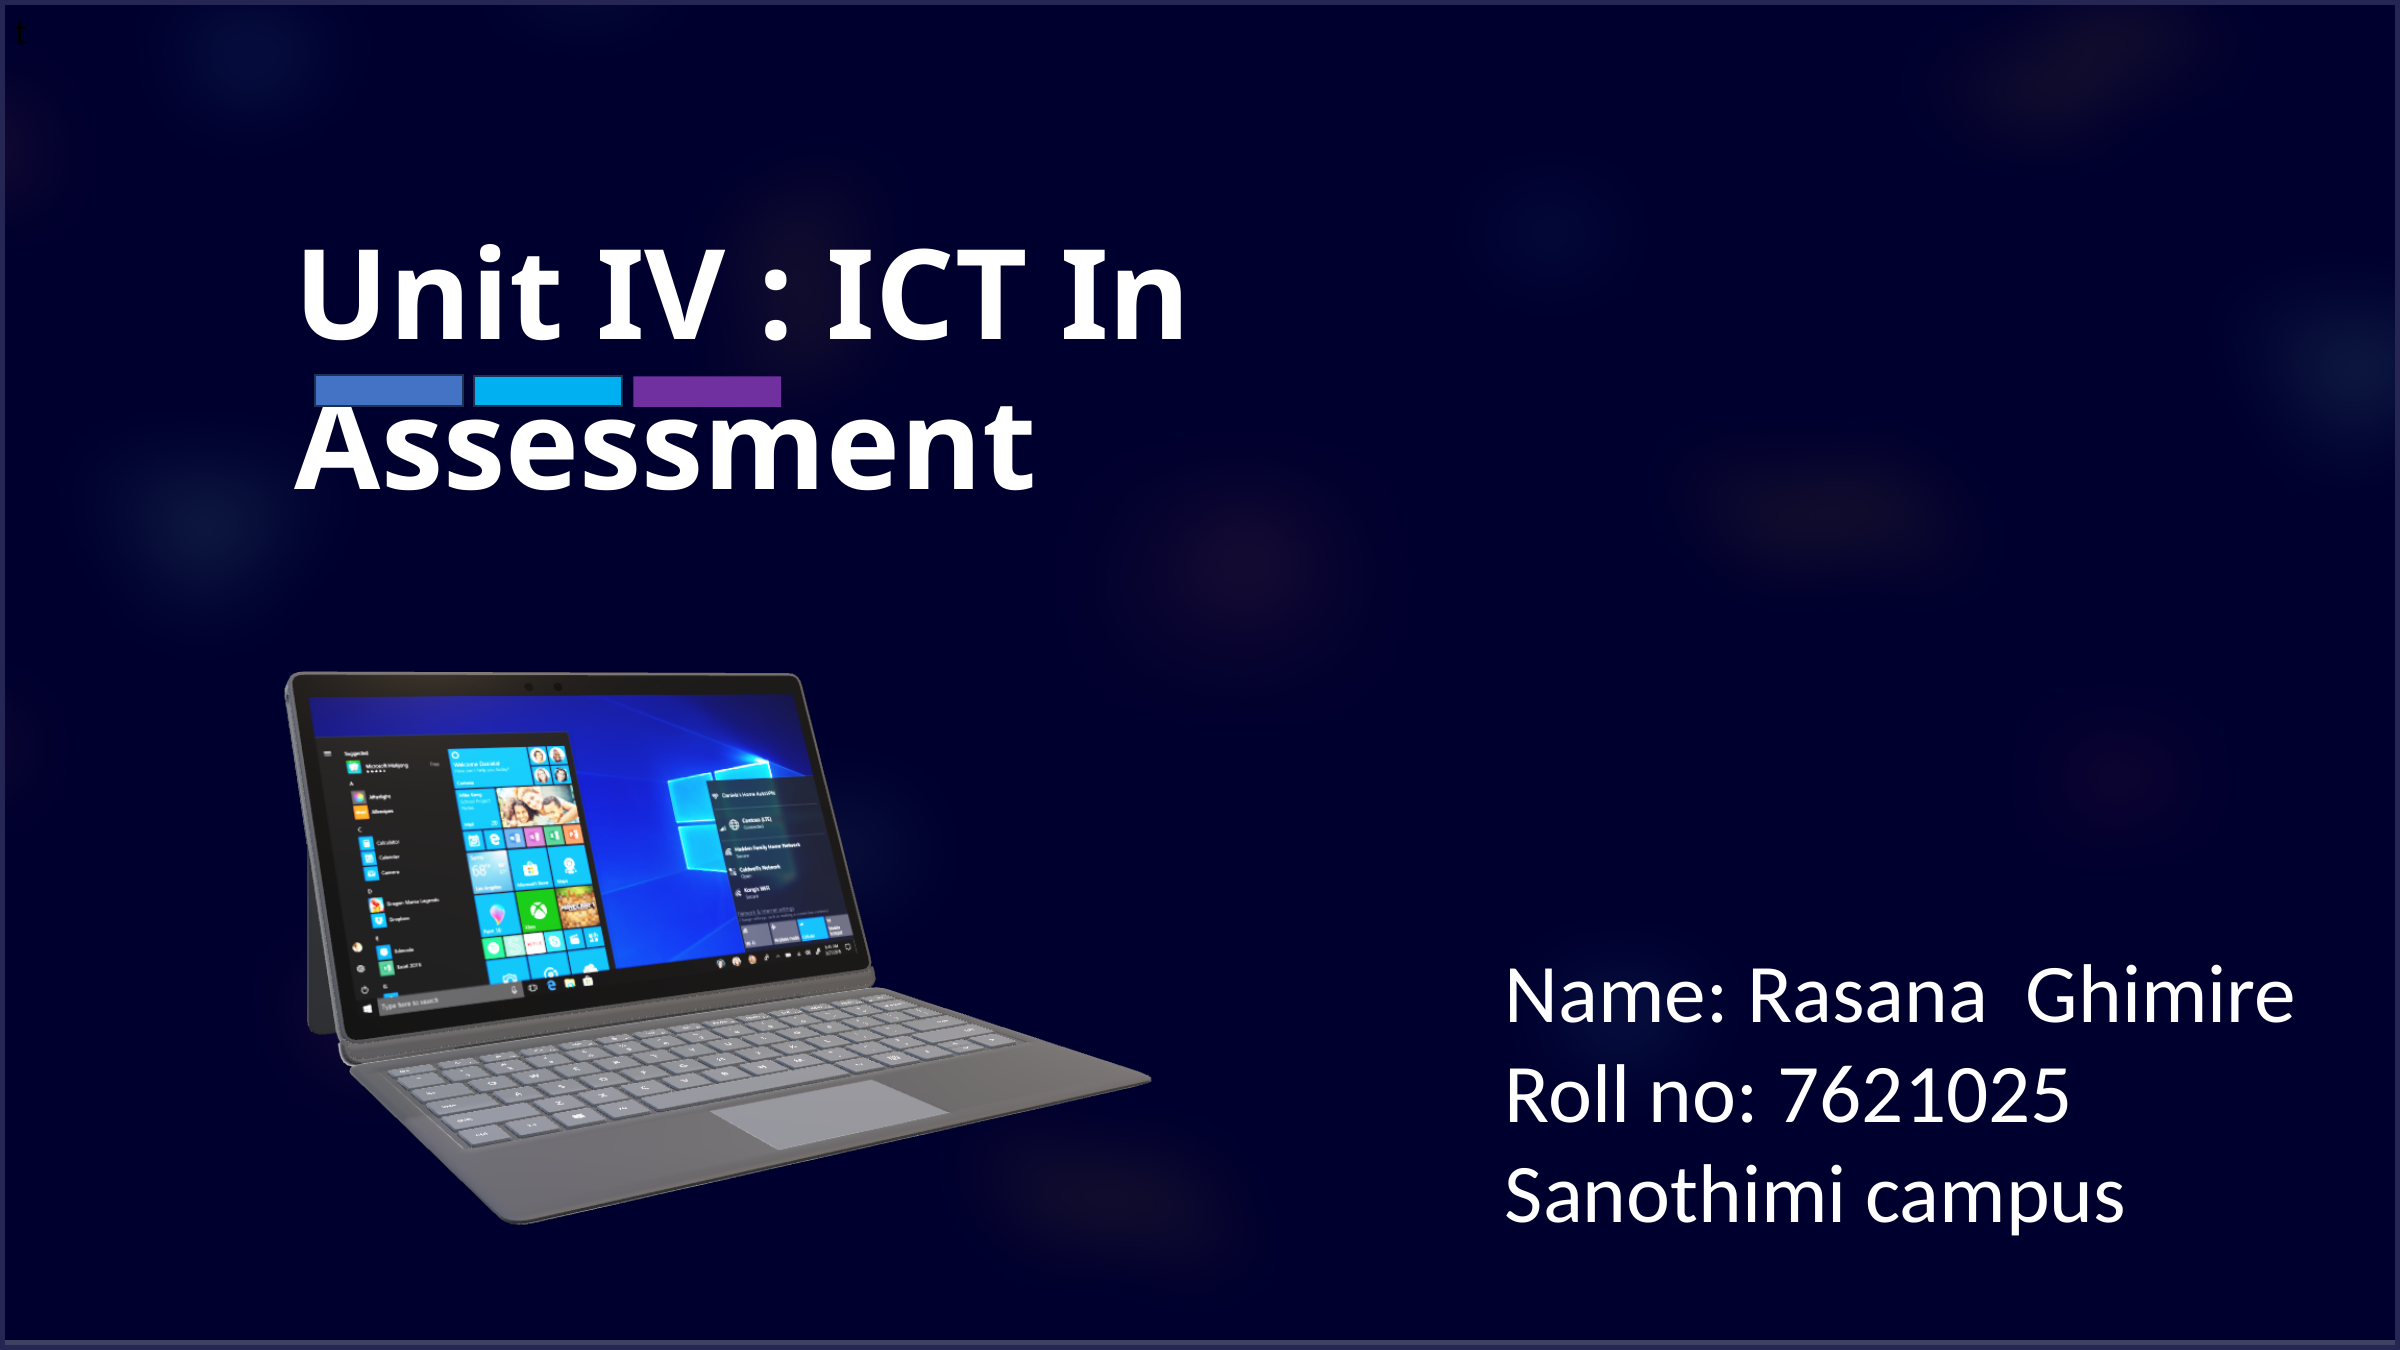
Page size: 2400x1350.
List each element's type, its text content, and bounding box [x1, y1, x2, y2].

picture [0, 0, 2400, 1340]
text_box t [0, 1340, 2400, 1350]
